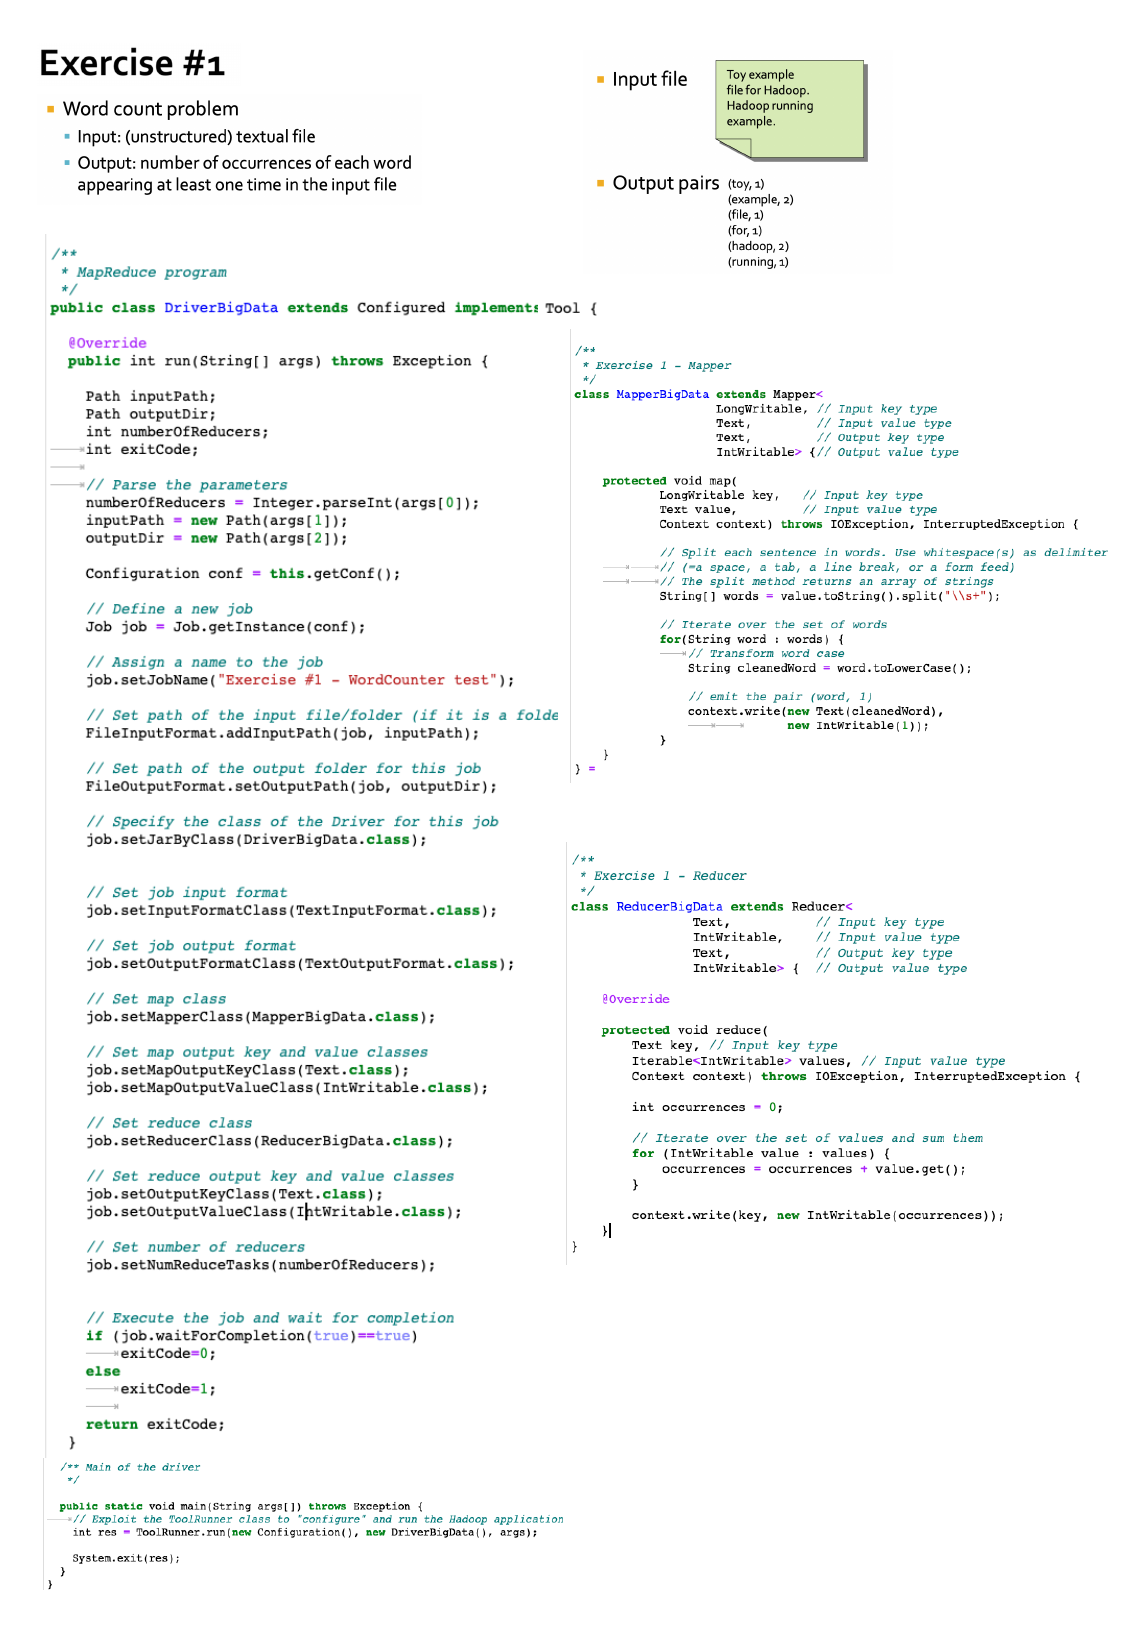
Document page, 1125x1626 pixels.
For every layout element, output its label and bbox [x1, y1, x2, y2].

picture [40, 234, 626, 1590]
picture [582, 50, 893, 274]
picture [567, 329, 1124, 783]
picture [37, 94, 422, 205]
picture [565, 842, 1118, 1265]
picture [37, 43, 241, 86]
